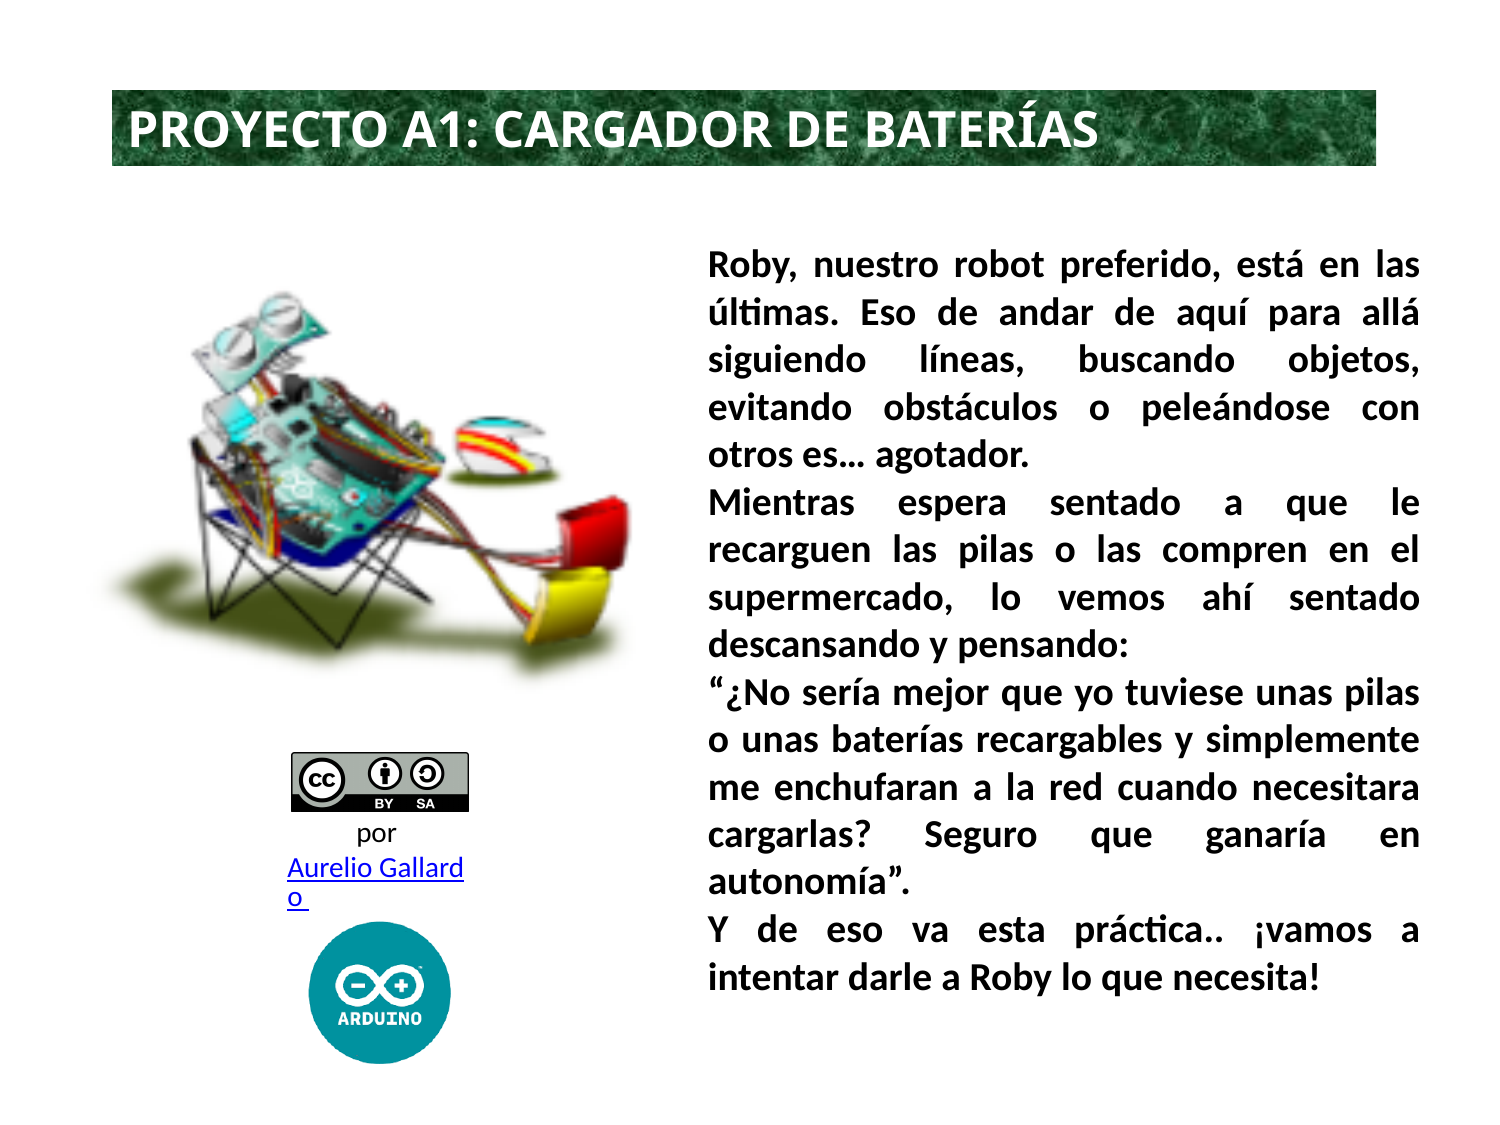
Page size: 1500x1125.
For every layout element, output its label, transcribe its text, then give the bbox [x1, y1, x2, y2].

text_box Roby, nuestro robot preferido, está en las últimas. Eso de andar de aquí para allá siguiendo líneas, buscando objetos, evitando obstáculos o peleándose con otros es… agotador. Mientras espera sentado a que le recarguen las pilas o las compren en el supermercado, lo vemos ahí sentado descansando y pensando: “¿No sería mejor que yo tuviese unas pilas o unas baterías recargables y simplemente me enchufaran a la red cuando necesitara cargarlas? Seguro que ganaría en autonomía”. Y de eso va esta práctica.. ¡vamos a intentar darle a Roby lo que necesita! [692, 223, 1437, 1015]
picture [0, 223, 761, 787]
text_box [271, 752, 488, 858]
picture [300, 918, 460, 1070]
text_box PROYECTO A1: CARGADOR DE BATERÍAS [112, 90, 1377, 166]
